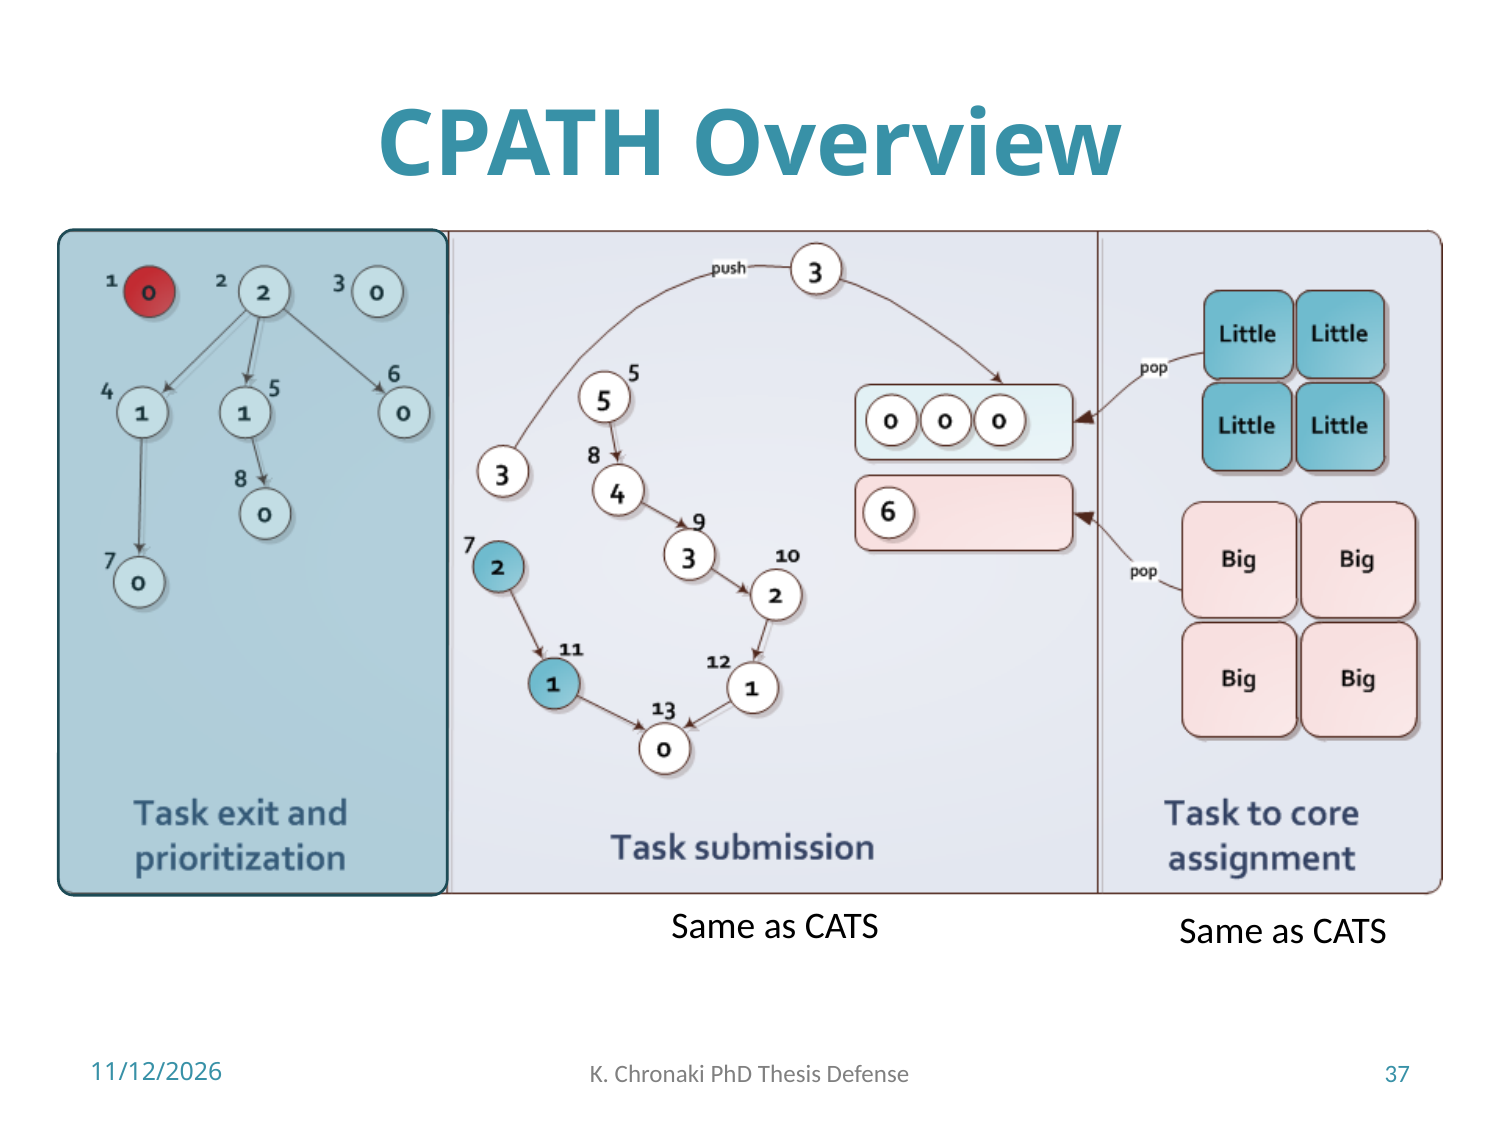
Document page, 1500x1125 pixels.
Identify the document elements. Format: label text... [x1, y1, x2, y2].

footer K. Chronaki PhD Thesis Defense [512, 1042, 988, 1103]
text_box Same as CATS [1164, 906, 1403, 959]
title CPATH Overview [75, 45, 1425, 227]
text_box Same as CATS [656, 906, 895, 953]
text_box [57, 229, 1443, 896]
slide_number 37 [1074, 1042, 1425, 1103]
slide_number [75, 1042, 425, 1103]
